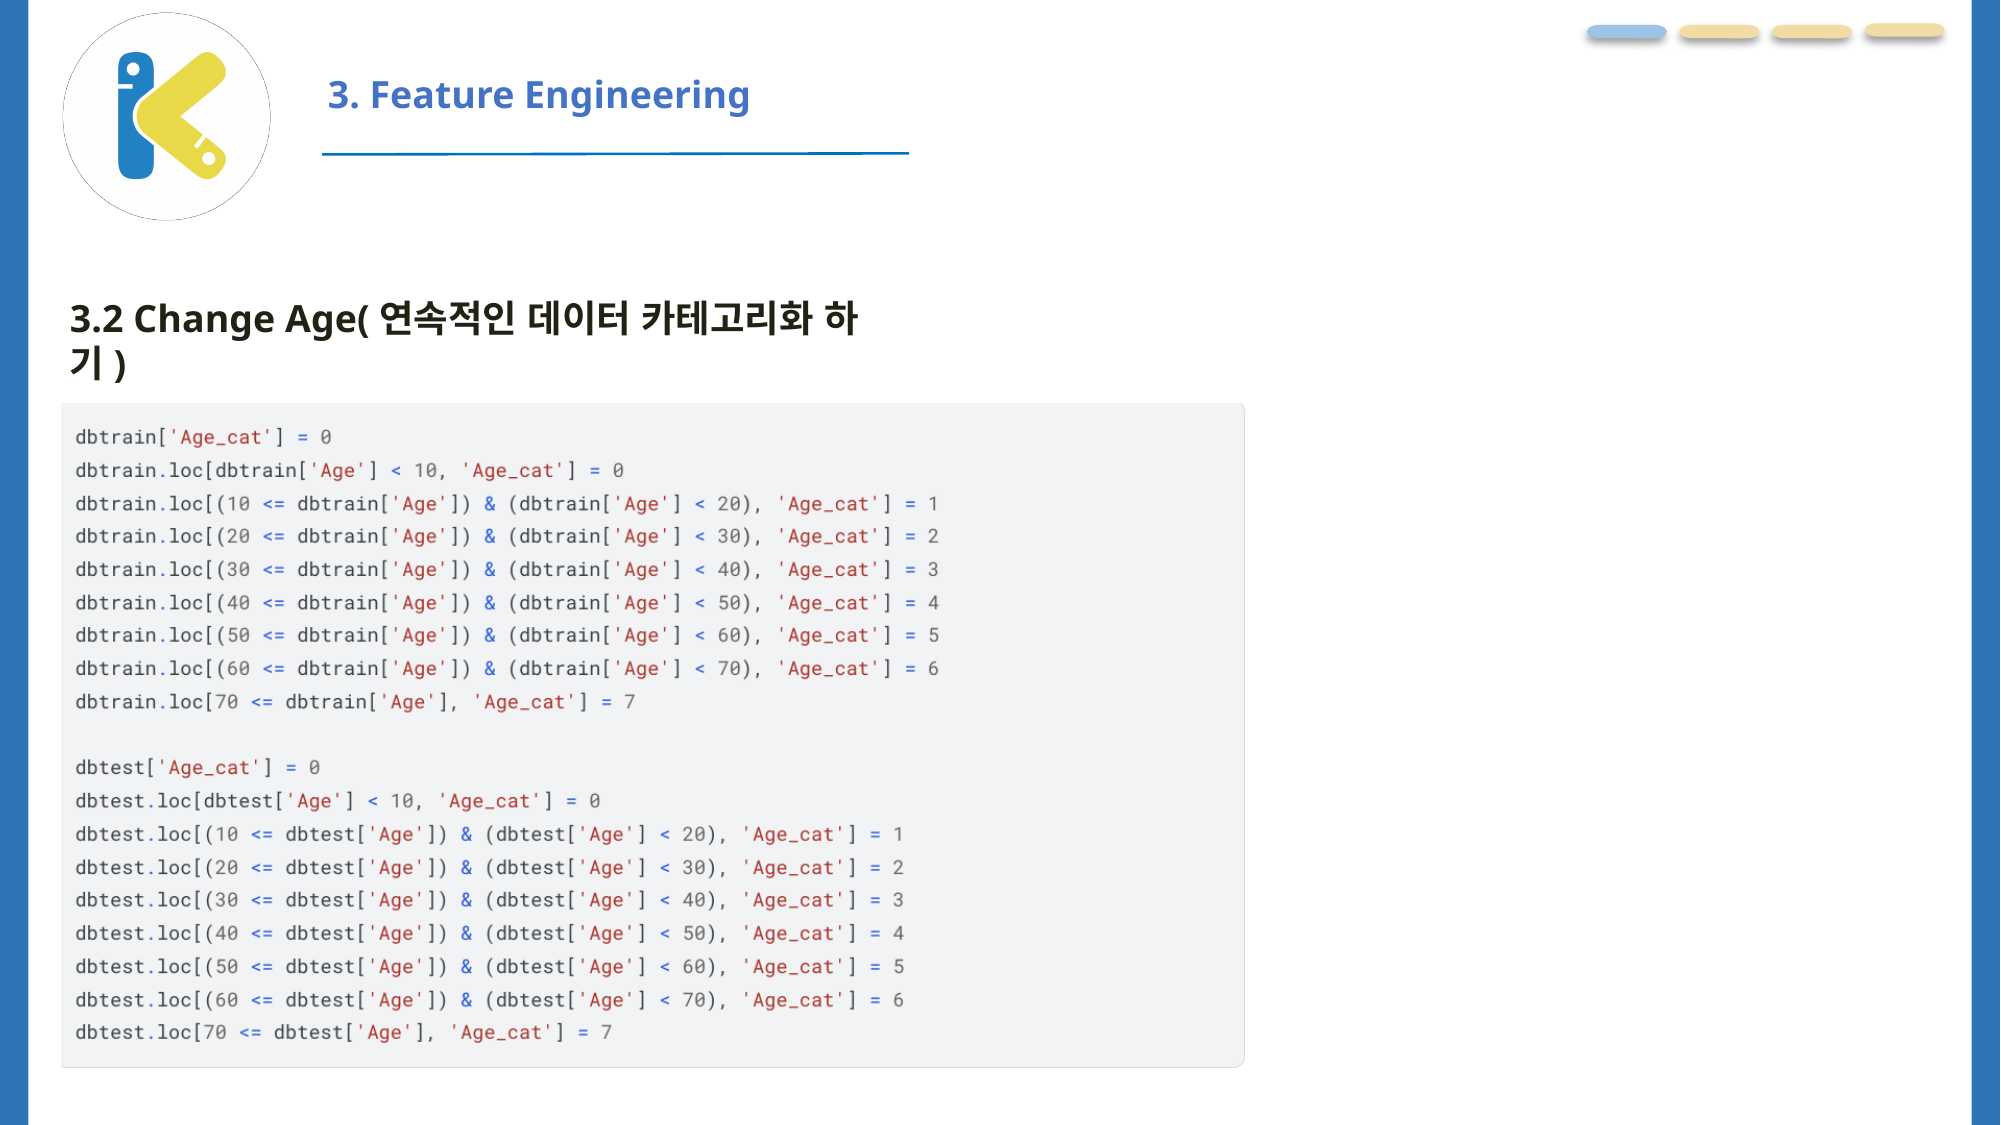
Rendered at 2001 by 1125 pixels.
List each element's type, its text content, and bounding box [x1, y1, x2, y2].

text_box 3.2 Change Age(연속적인 데이터 카테고리화 하기) [55, 287, 910, 392]
text_box [0, 0, 29, 1125]
text_box [1585, 23, 1669, 40]
text_box [1770, 23, 1854, 40]
picture [61, 403, 1246, 1068]
text_box [1863, 22, 1946, 38]
text_box 3. Feature Engineering [312, 48, 865, 138]
picture [51, 3, 281, 232]
text_box [1678, 23, 1761, 40]
text_box [1971, 0, 2000, 1125]
